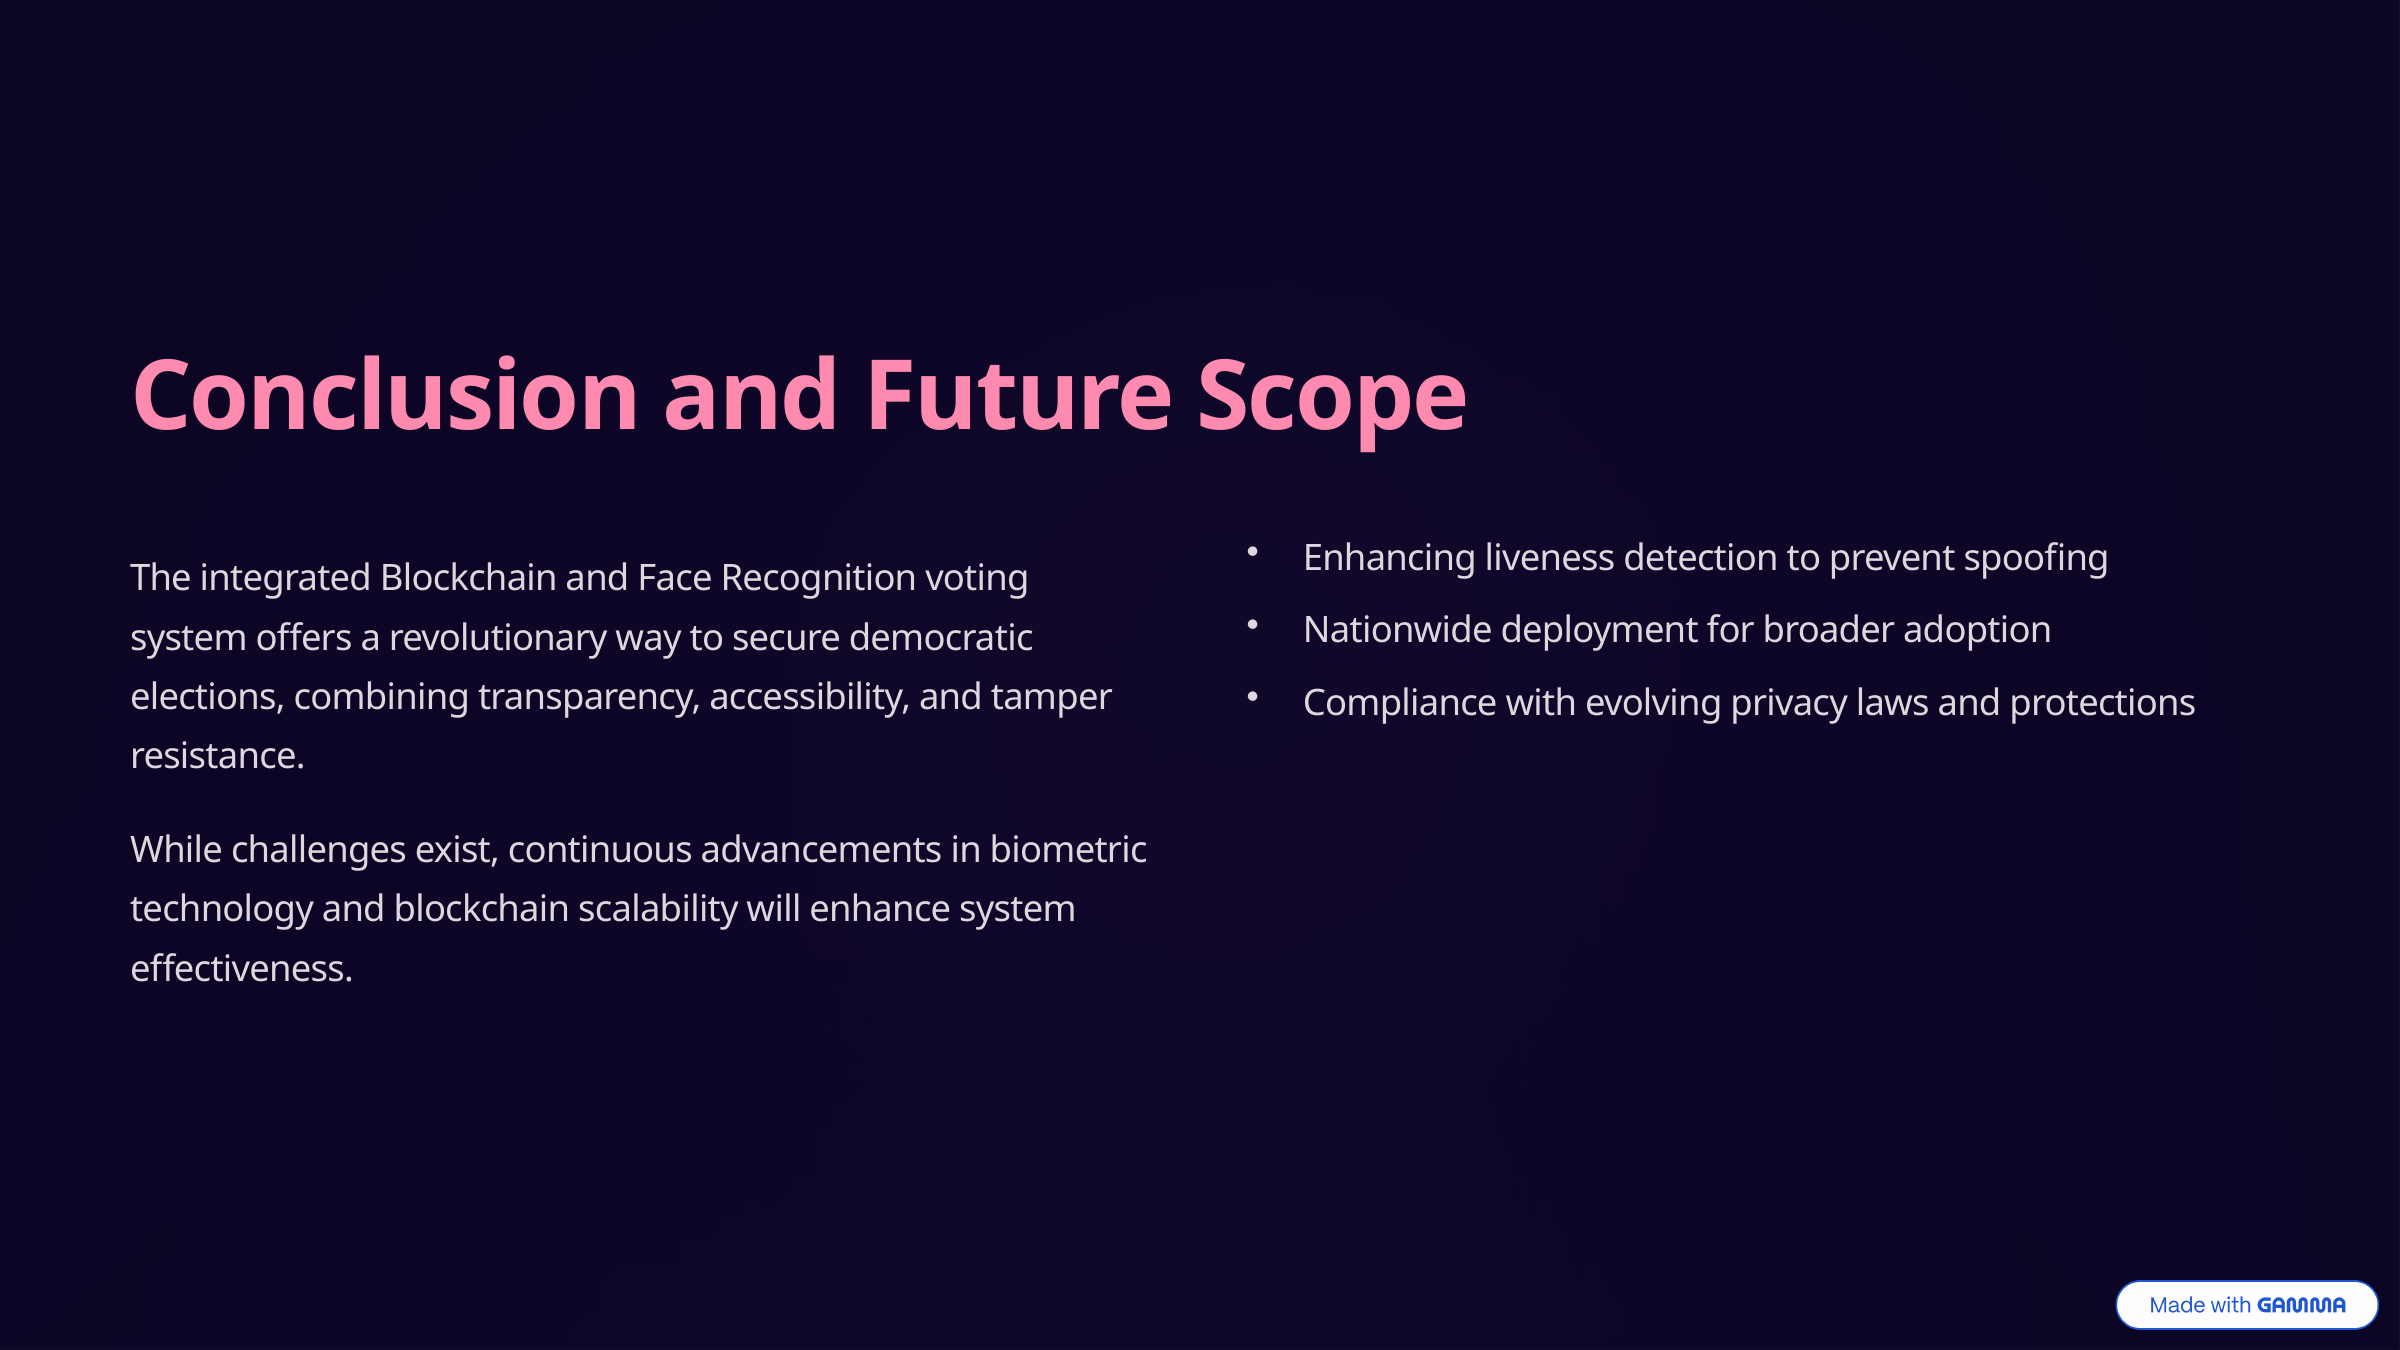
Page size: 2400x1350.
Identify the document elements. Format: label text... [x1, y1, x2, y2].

text_box Compliance with evolving privacy laws and protections [1246, 663, 2271, 723]
picture [2106, 1271, 2389, 1339]
text_box The integrated Blockchain and Face Recognition voting system offers a revolutionary way to secure democratic elections, combining transparency, accessibility, and tamper resistance. [130, 538, 1155, 777]
text_box Conclusion and Future Scope [130, 327, 1388, 450]
text_box Nationwide deployment for broader adoption [1246, 590, 2271, 651]
text_box Enhancing liveness detection to prevent spoofing [1246, 518, 2271, 578]
text_box While challenges exist, continuous advancements in biometric technology and blockchain scalability will enhance system effectiveness. [130, 810, 1155, 989]
